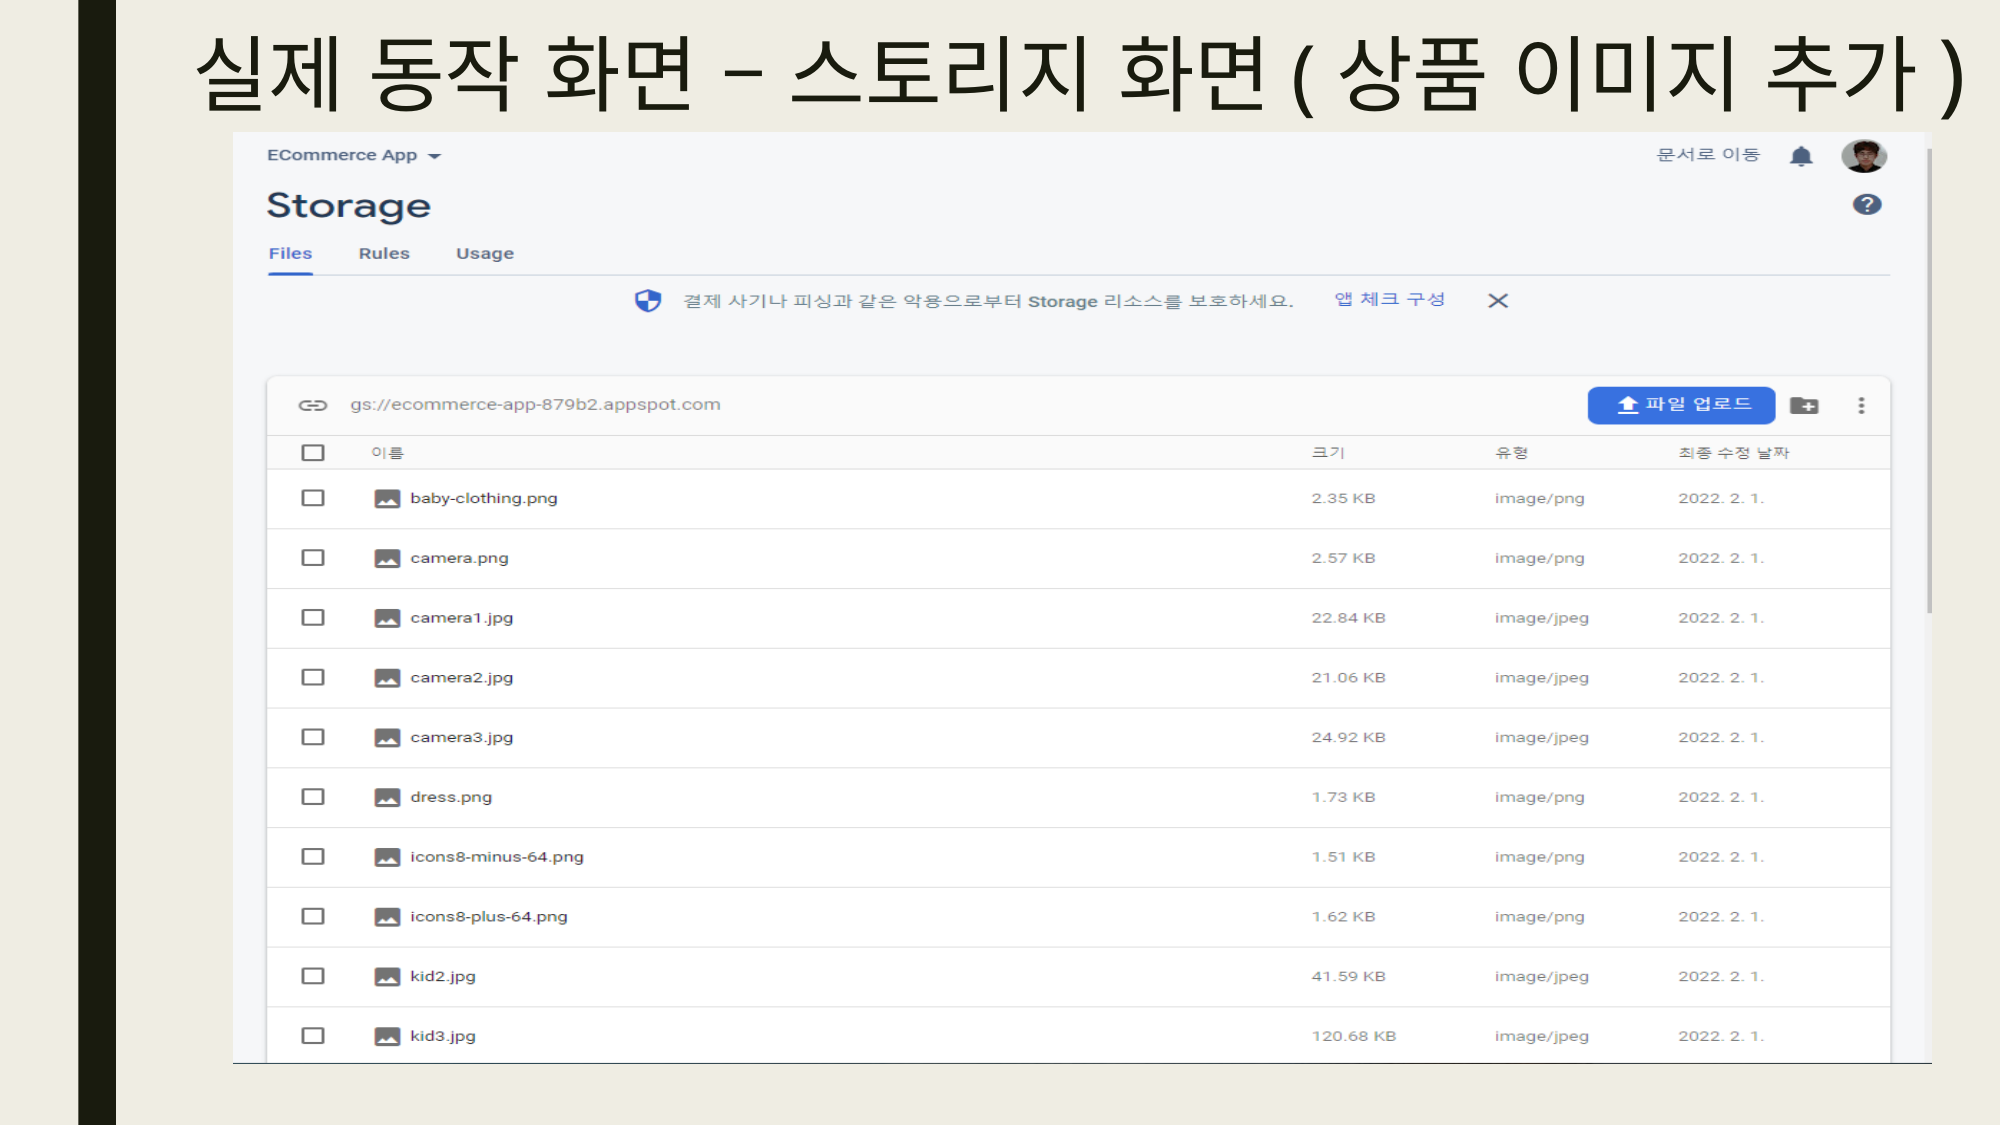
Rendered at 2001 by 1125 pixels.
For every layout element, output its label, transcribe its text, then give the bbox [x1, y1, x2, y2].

picture [233, 132, 1932, 1064]
title 실제 동작 화면 – 스토리지 화면(상품 이미지 추가) [177, 19, 1988, 133]
